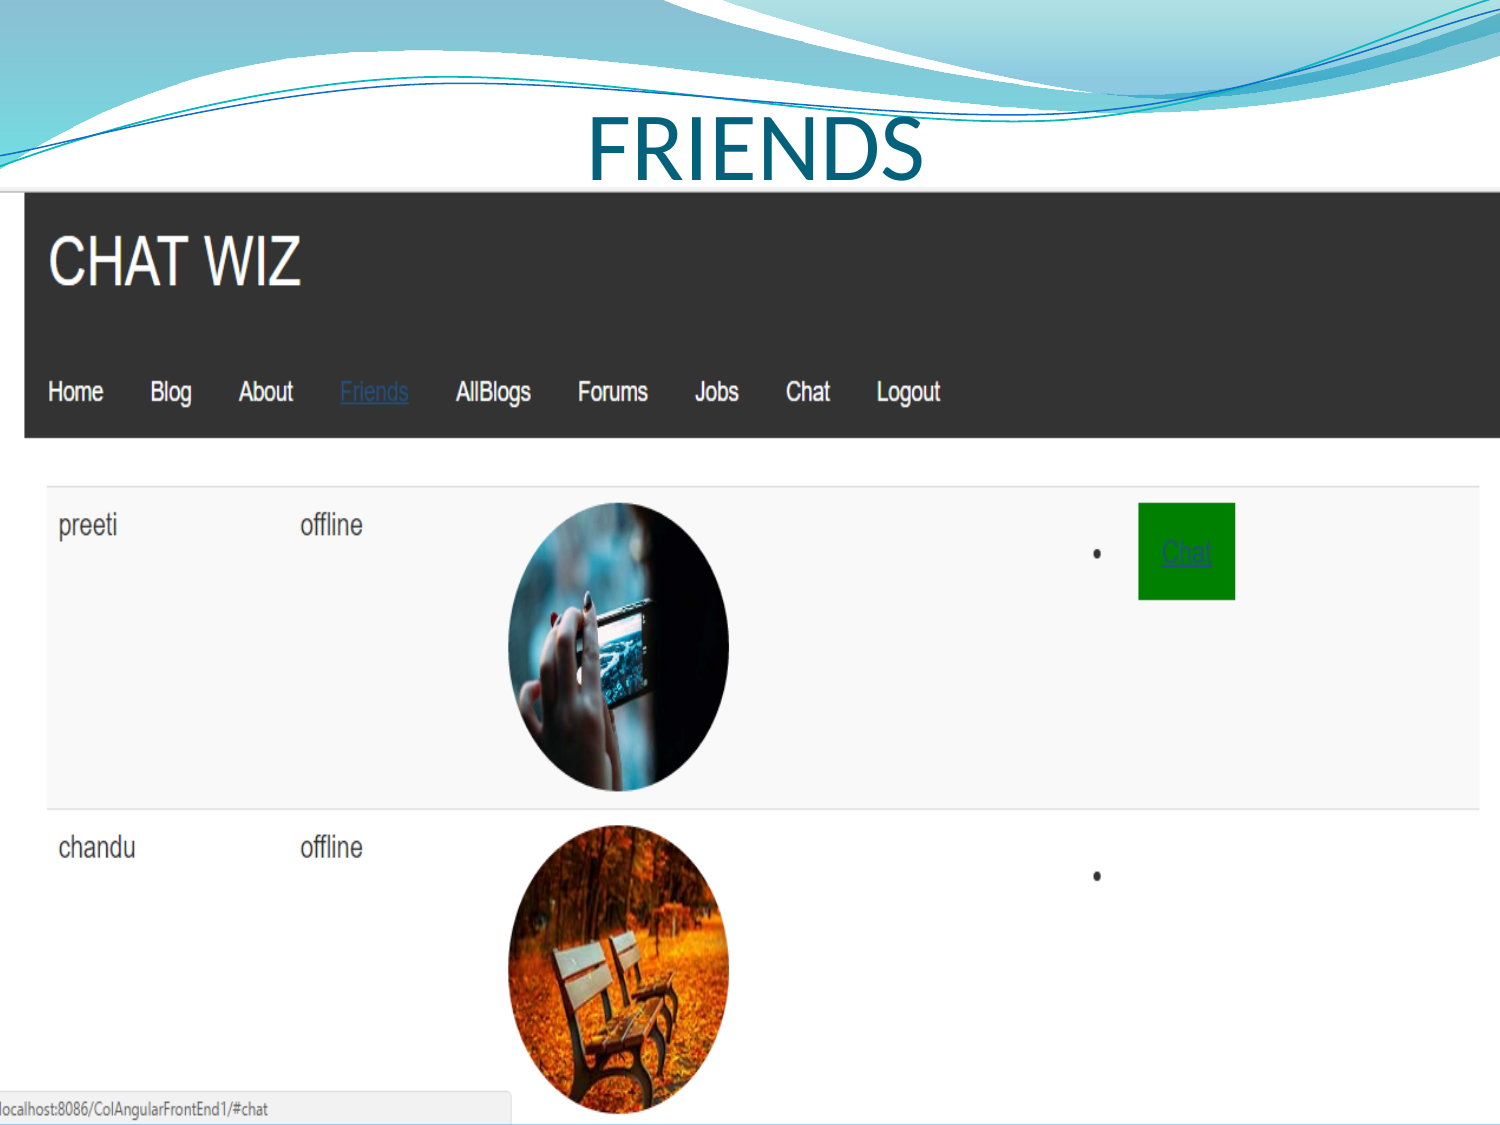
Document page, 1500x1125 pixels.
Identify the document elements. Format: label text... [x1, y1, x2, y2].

picture [0, 187, 1500, 1125]
title FRIENDS [75, 75, 1438, 187]
